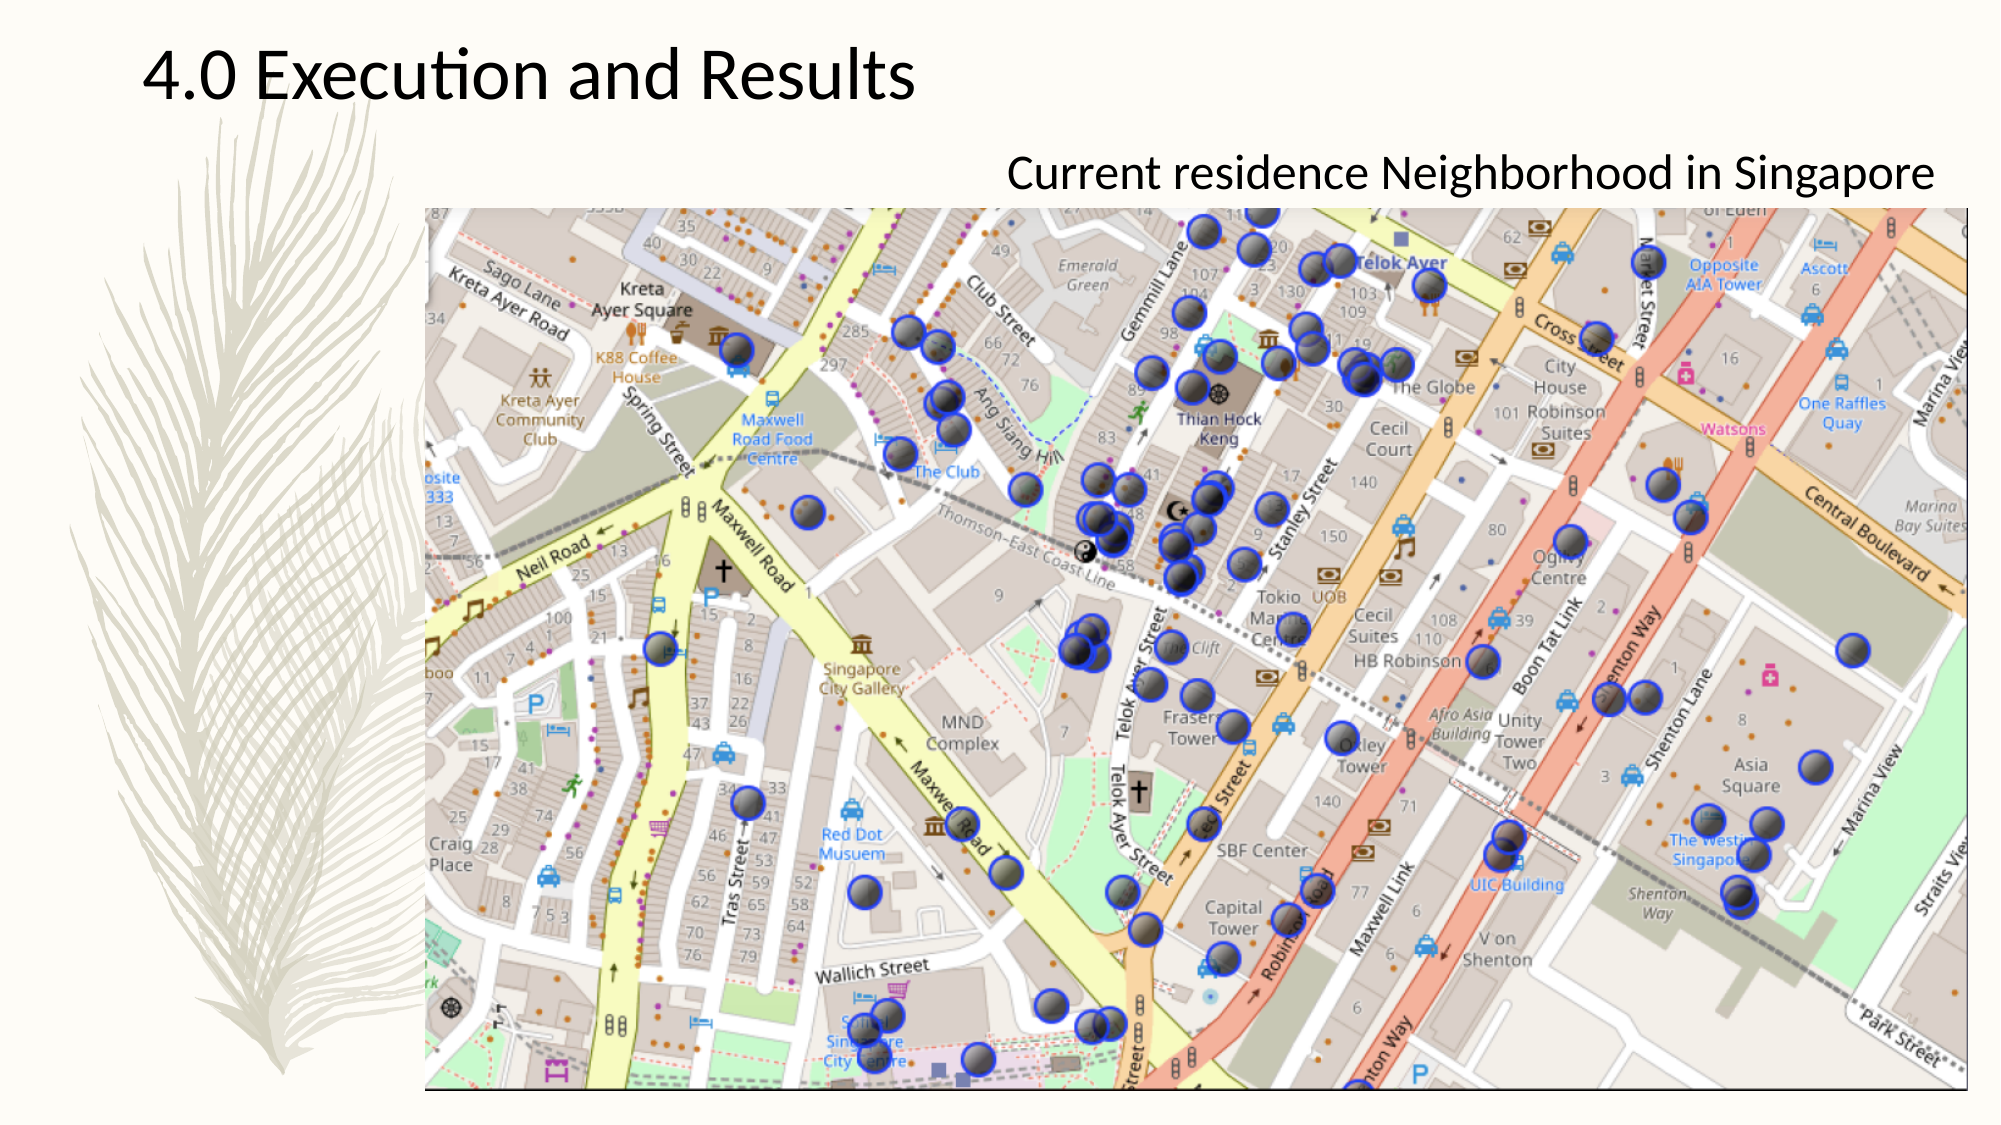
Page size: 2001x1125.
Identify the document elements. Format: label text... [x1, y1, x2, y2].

picture [424, 207, 1968, 1091]
text_box 4.0 Execution and Results [128, 17, 933, 122]
text_box Current residence Neighborhood in Singapore [992, 132, 1963, 207]
